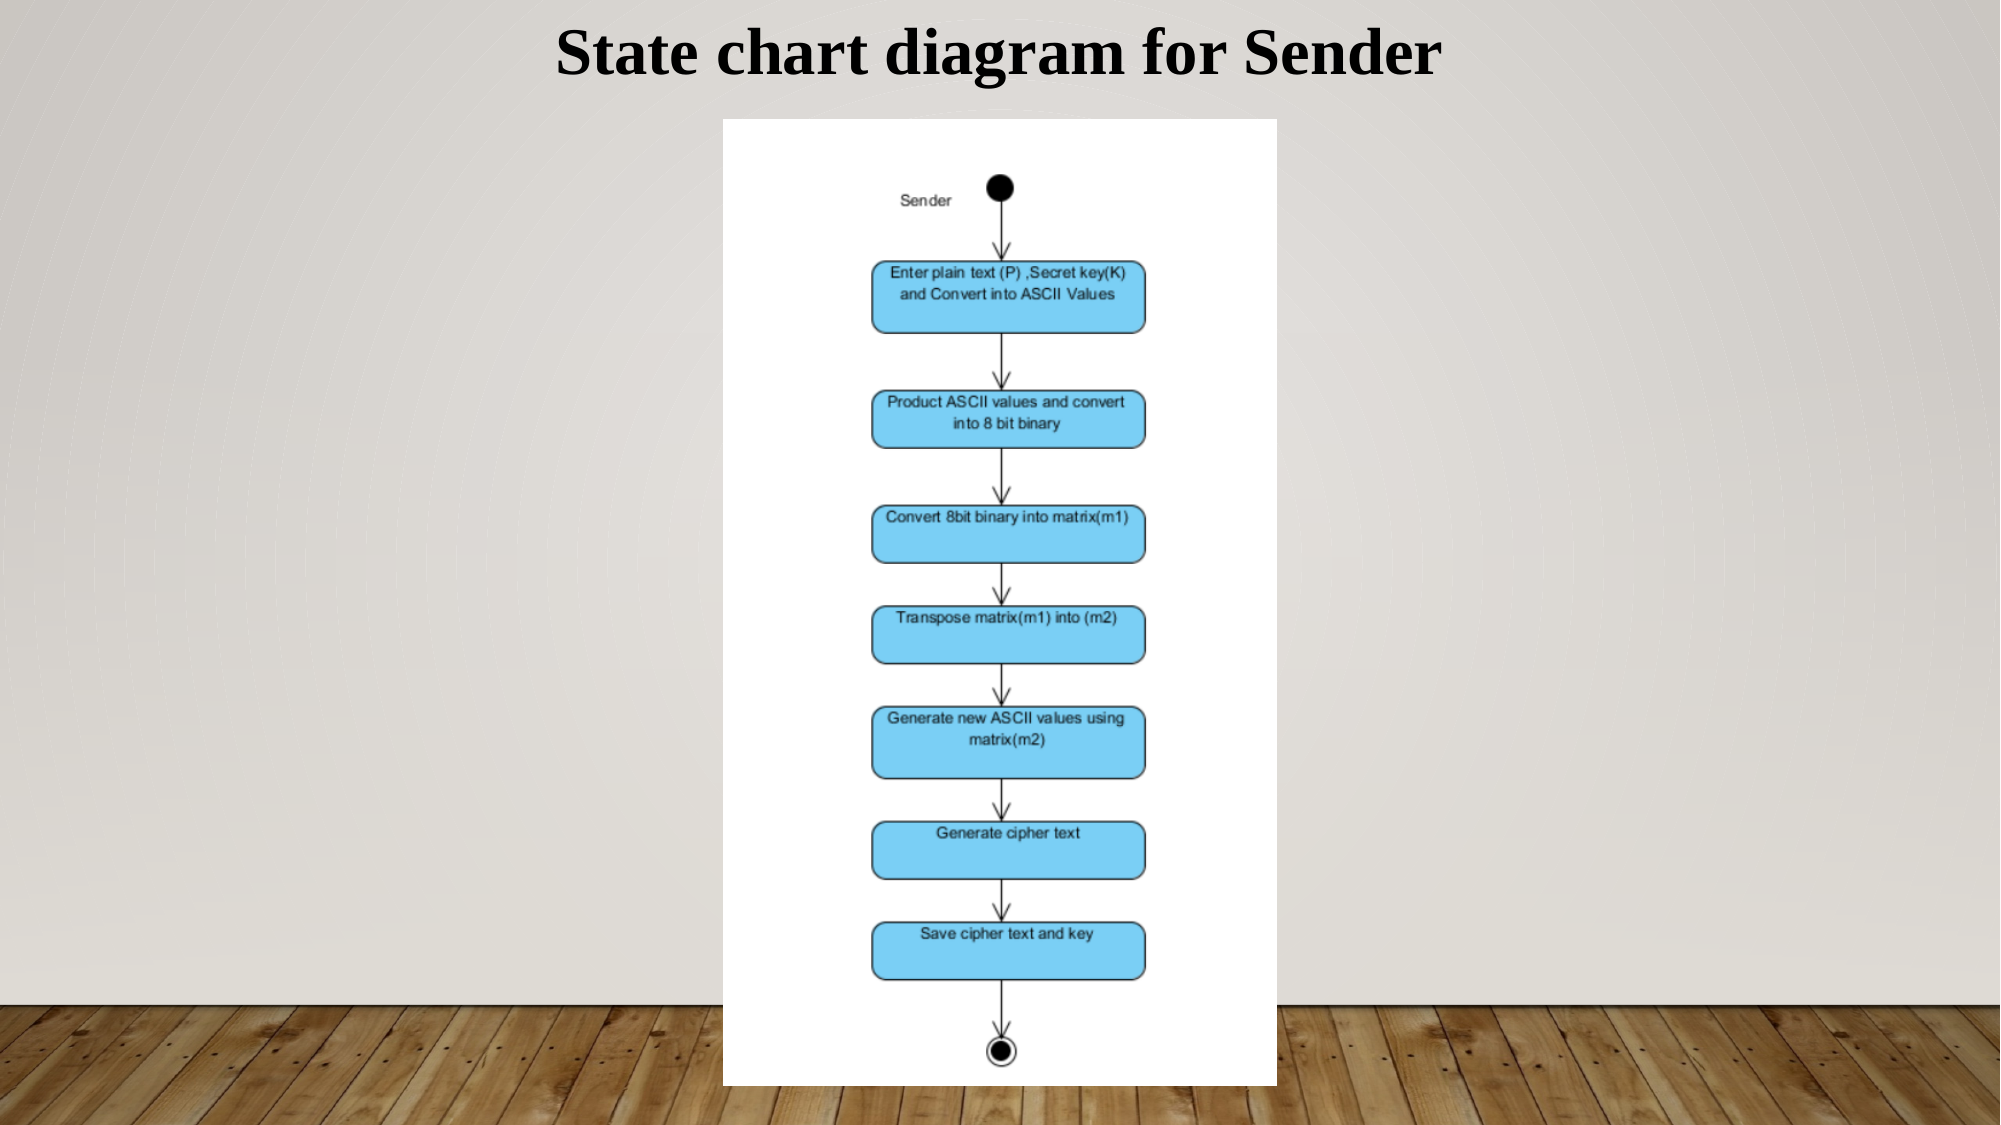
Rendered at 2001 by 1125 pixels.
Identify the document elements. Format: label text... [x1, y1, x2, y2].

text_box State chart diagram for Sender [0, 0, 2000, 96]
picture [0, 119, 2000, 1125]
